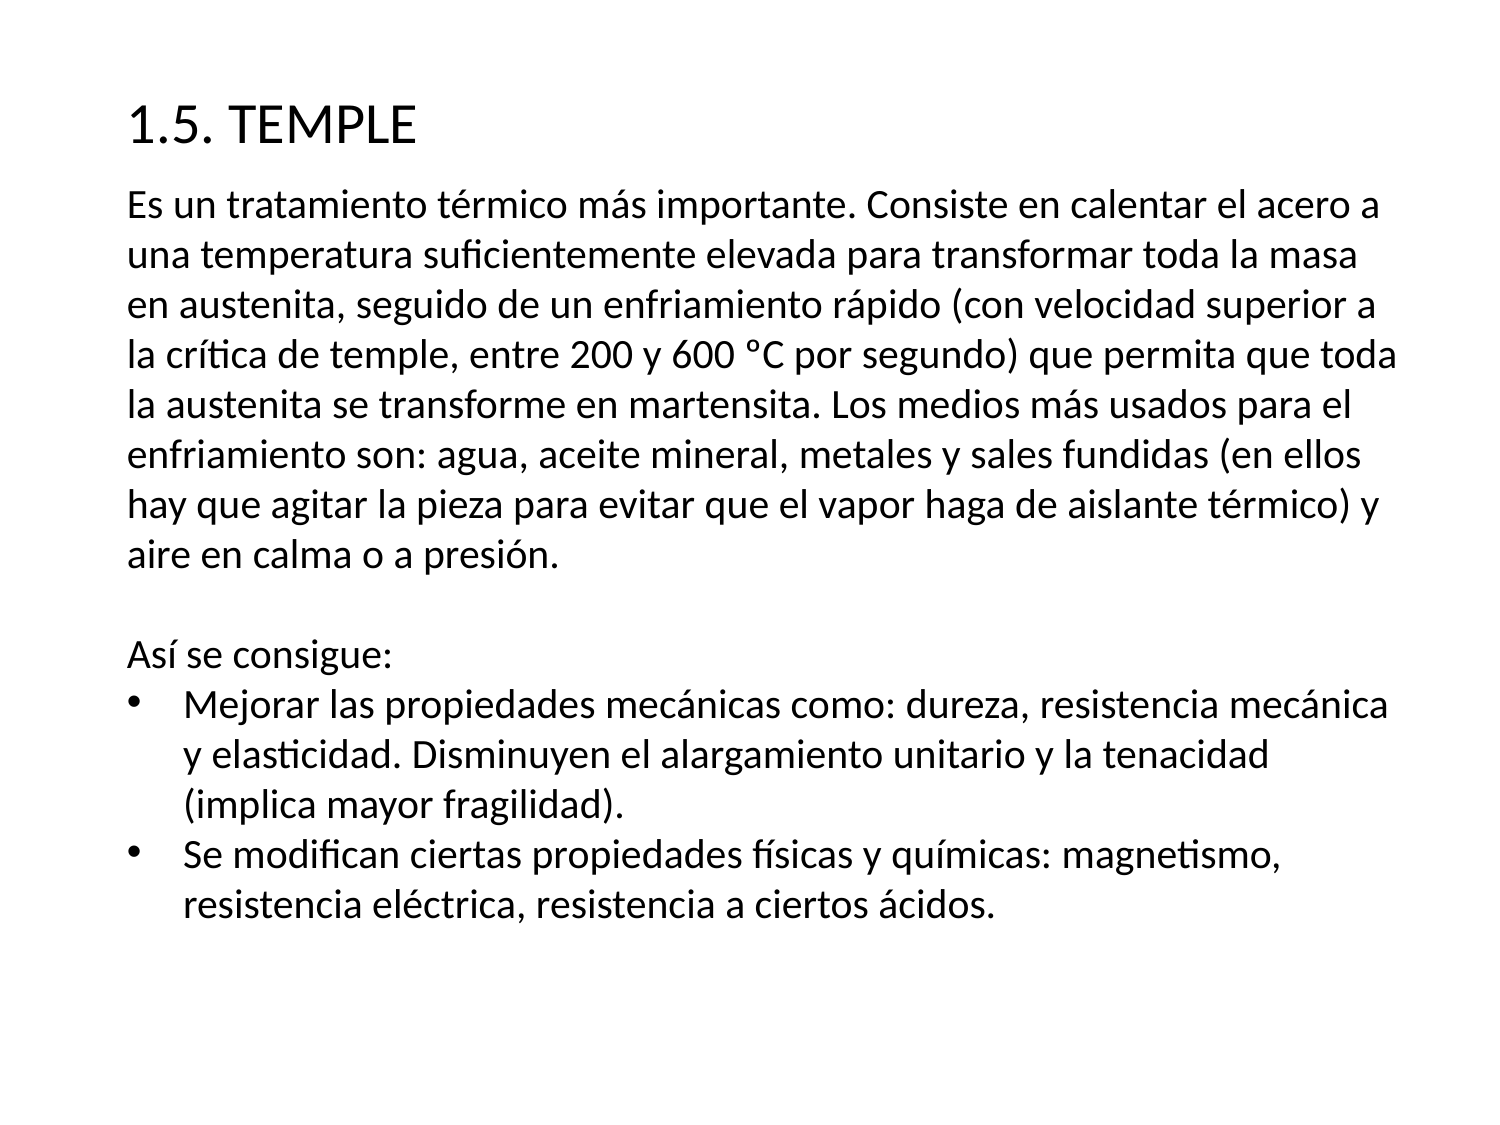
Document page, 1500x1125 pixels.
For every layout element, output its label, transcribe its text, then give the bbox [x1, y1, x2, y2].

text_box Es un tratamiento térmico más importante. Consiste en calentar el acero a una temperatura suficientemente elevada para transformar toda la masa en austenita, seguido de un enfriamiento rápido (con velocidad superior a la crítica de temple, entre 200 y 600 ºC por segundo) que permita que toda la austenita se transforme en martensita. Los medios más usados para el enfriamiento son: agua, aceite mineral, metales y sales fundidas (en ellos hay que agitar la pieza para evitar que el vapor haga de aislante térmico) y aire en calma o a presión. Así se consigue: Mejorar las propiedades mecánicas como: dureza, resistencia mecánica y elasticidad. Disminuyen el alargamiento unitario y la tenacidad (implica mayor fragilidad). Se modifican ciertas propiedades físicas y químicas: magnetismo, resistencia eléctrica, resistencia a ciertos ácidos. [112, 168, 1424, 934]
text_box 1.5. TEMPLE [112, 78, 1424, 163]
